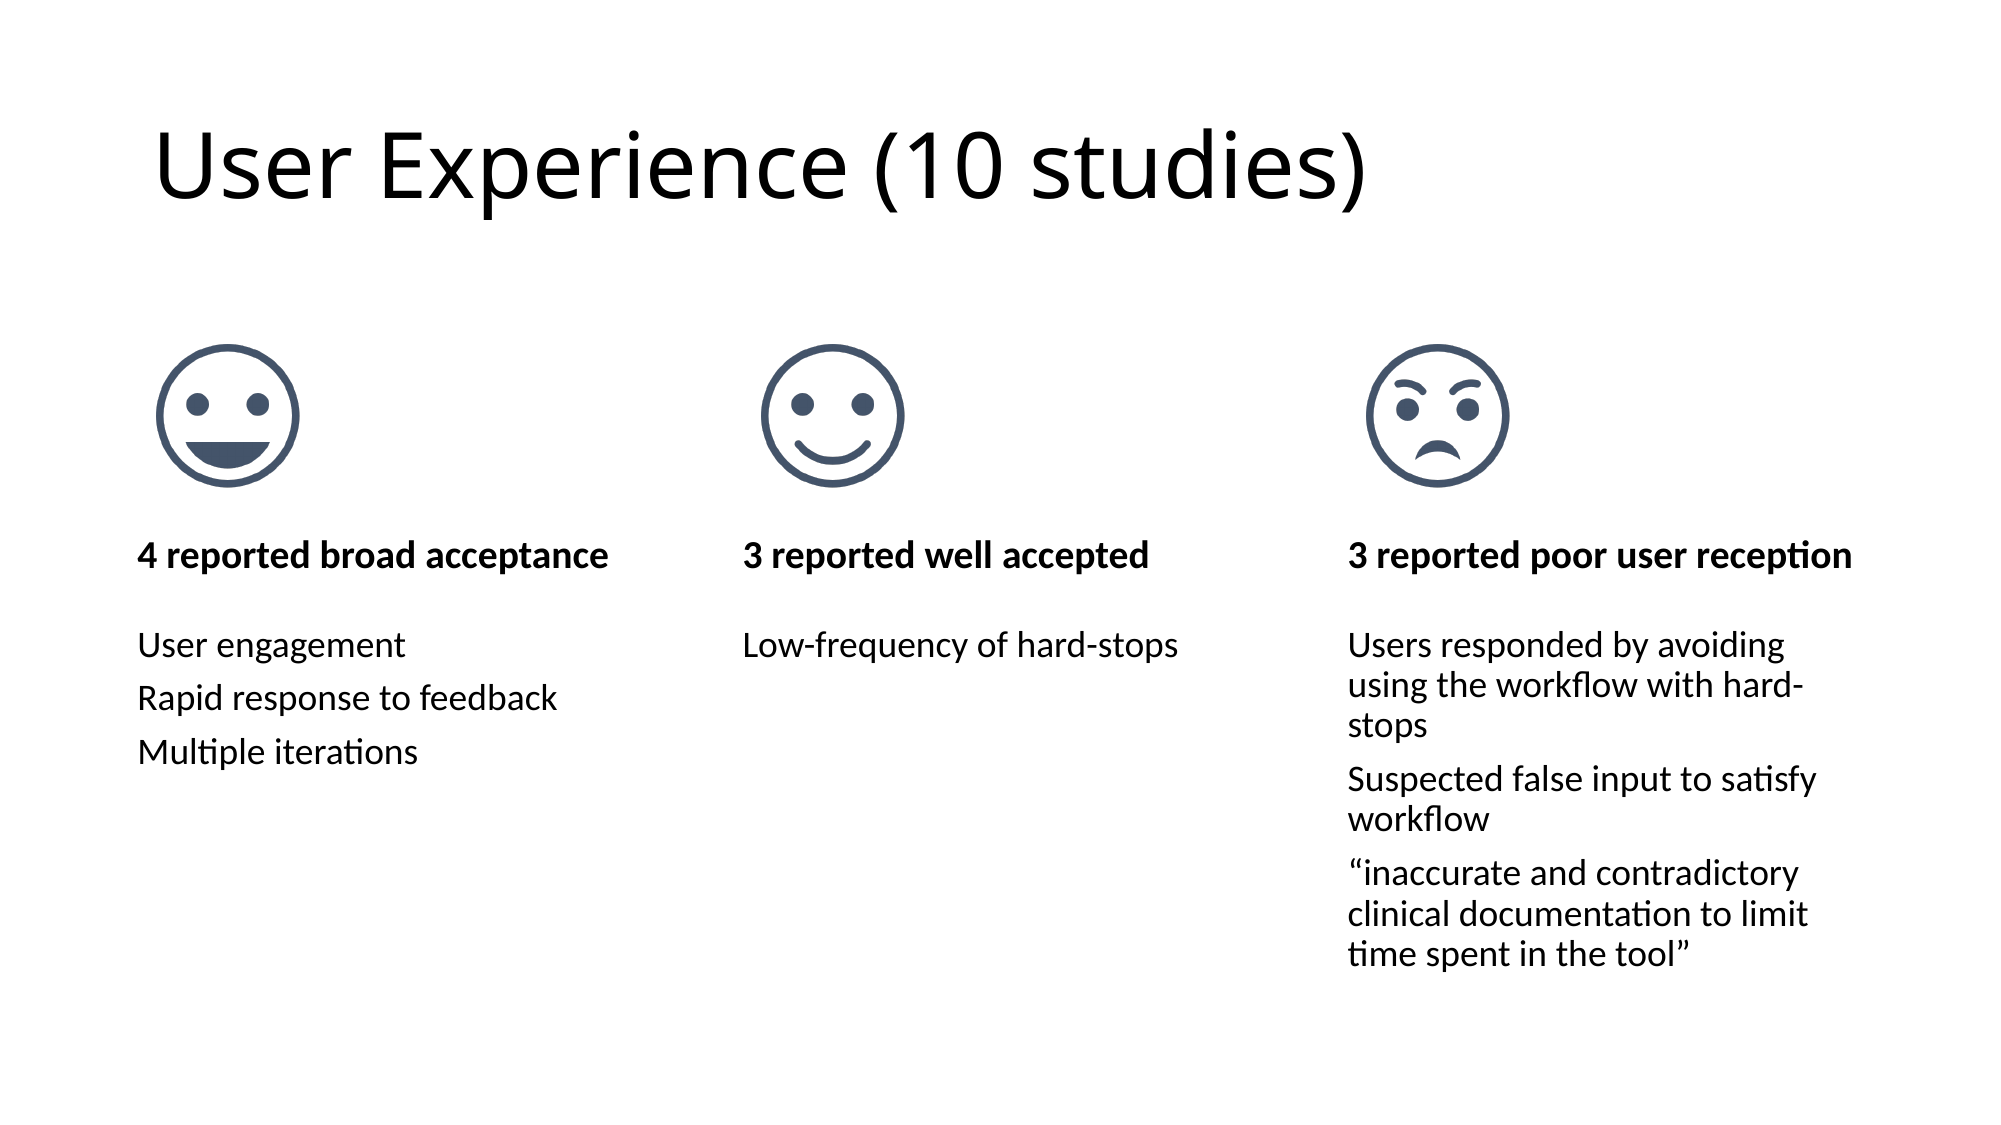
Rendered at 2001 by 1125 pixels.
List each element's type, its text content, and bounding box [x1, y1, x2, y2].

title User Experience (10 studies) [137, 59, 1863, 278]
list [137, 299, 1863, 1014]
